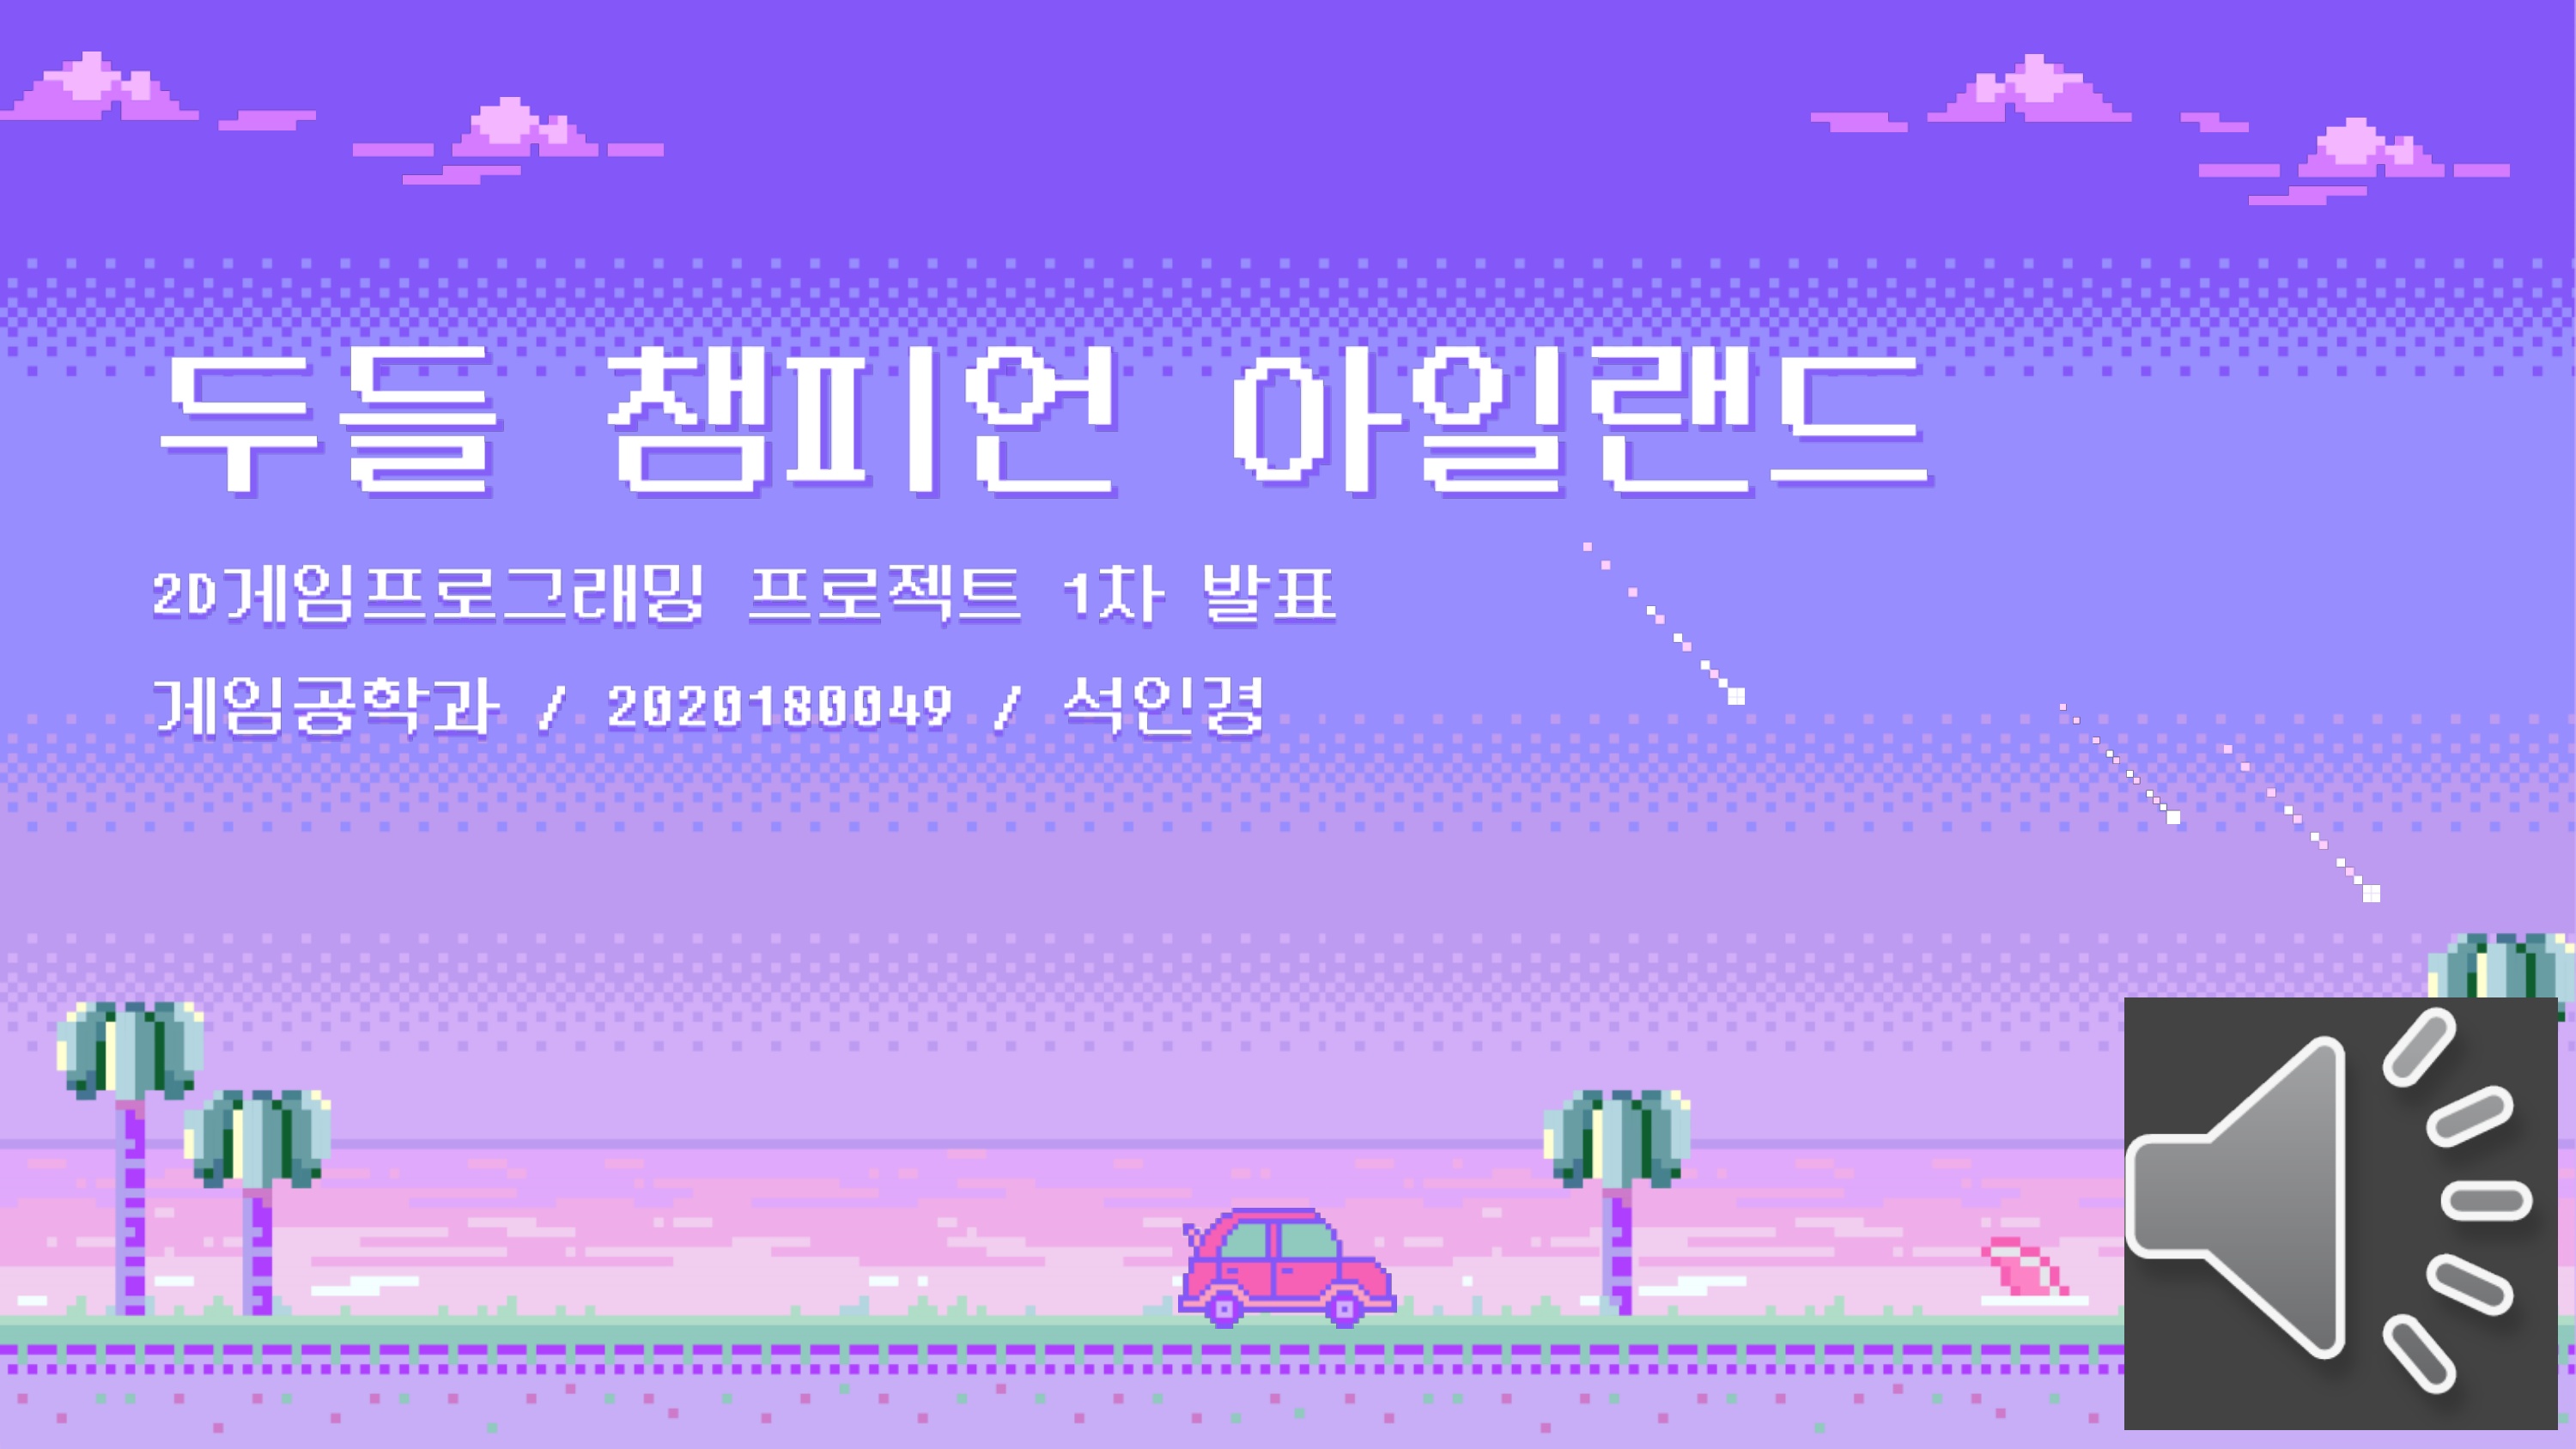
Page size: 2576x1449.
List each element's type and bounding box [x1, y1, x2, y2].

text_box [2060, 704, 2381, 902]
text_box [1583, 543, 1745, 705]
text_box [0, 0, 2576, 1449]
picture [0, 70, 2560, 1432]
text_box [0, 52, 317, 67]
text_box [1811, 54, 2250, 67]
text_box [1178, 1208, 1397, 1329]
